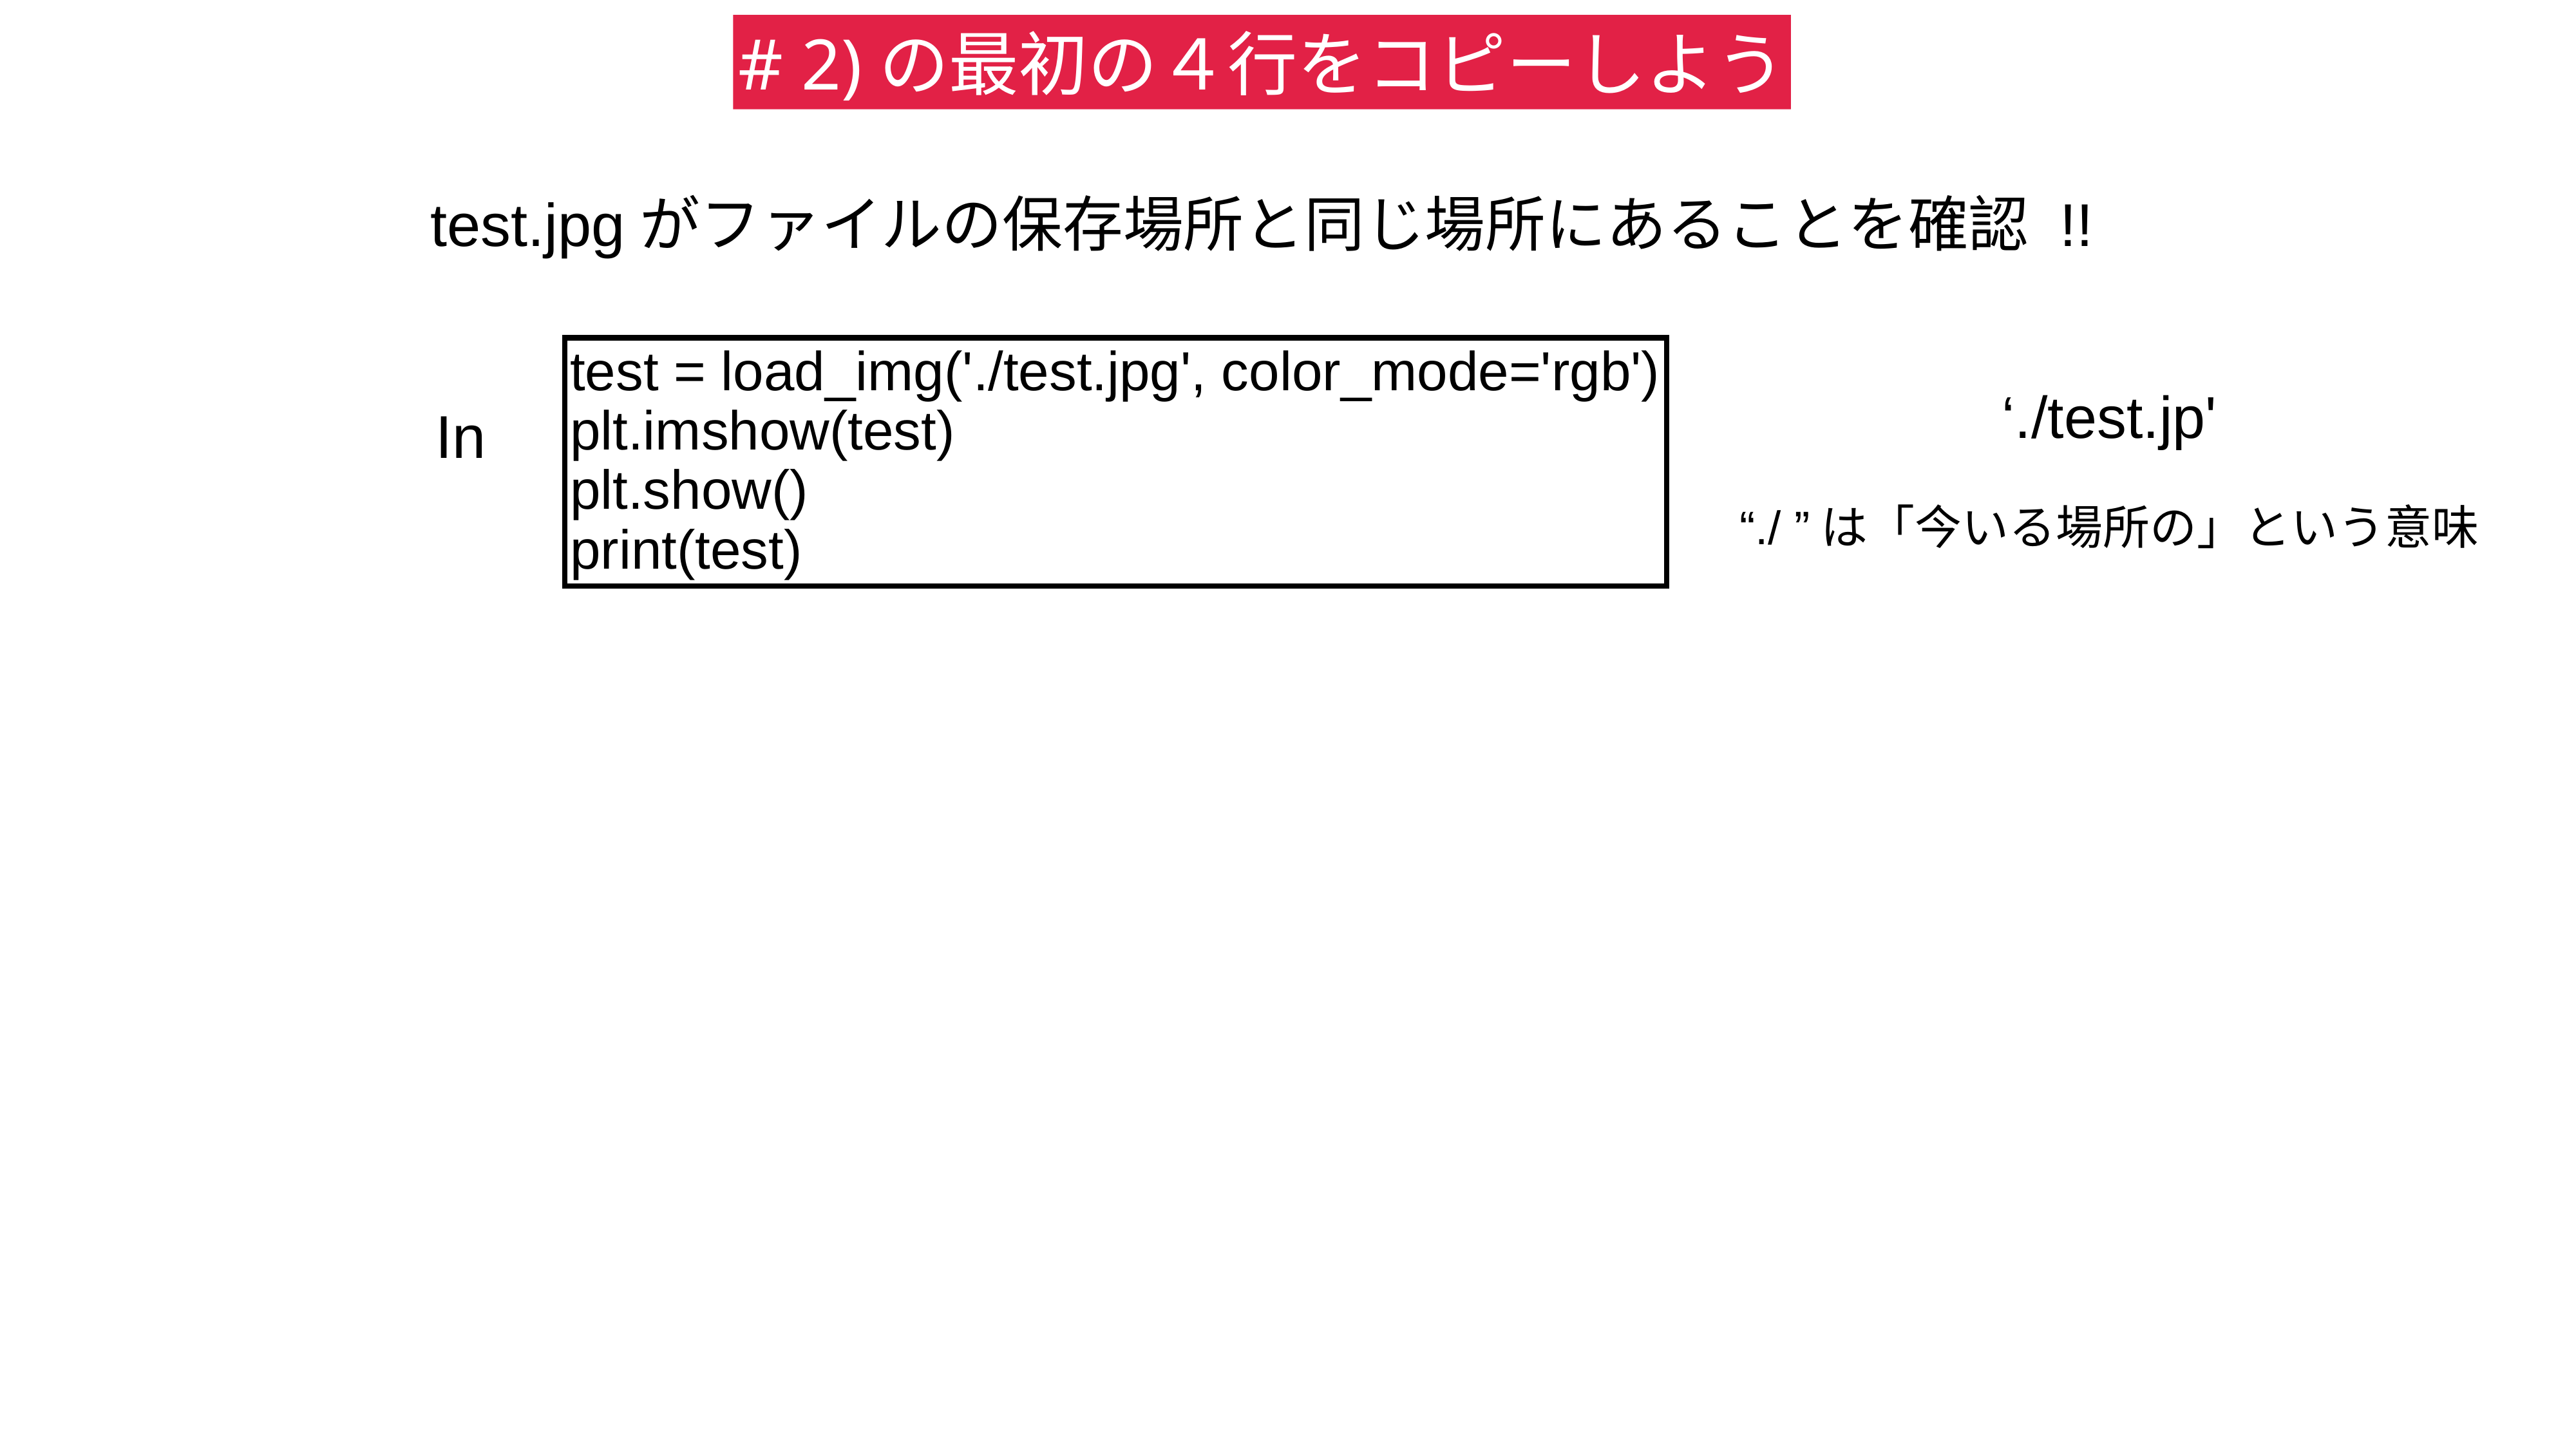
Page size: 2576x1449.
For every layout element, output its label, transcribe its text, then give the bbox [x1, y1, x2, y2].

text_box test.jpgがファイルの保存場所と同じ場所にあることを確認 !! [425, 189, 2099, 265]
text_box test = load_img('./test.jpg', color_mode='rgb') plt.imshow(test) plt.show() print(test) [564, 337, 1667, 586]
text_box # 2)の最初の４行をコピーしよう [733, 15, 1791, 109]
text_box ‘./test.jp' [1996, 381, 2222, 457]
text_box In [430, 401, 492, 477]
text_box “./ ”は「今いる場所の」という意味 [1734, 498, 2485, 560]
